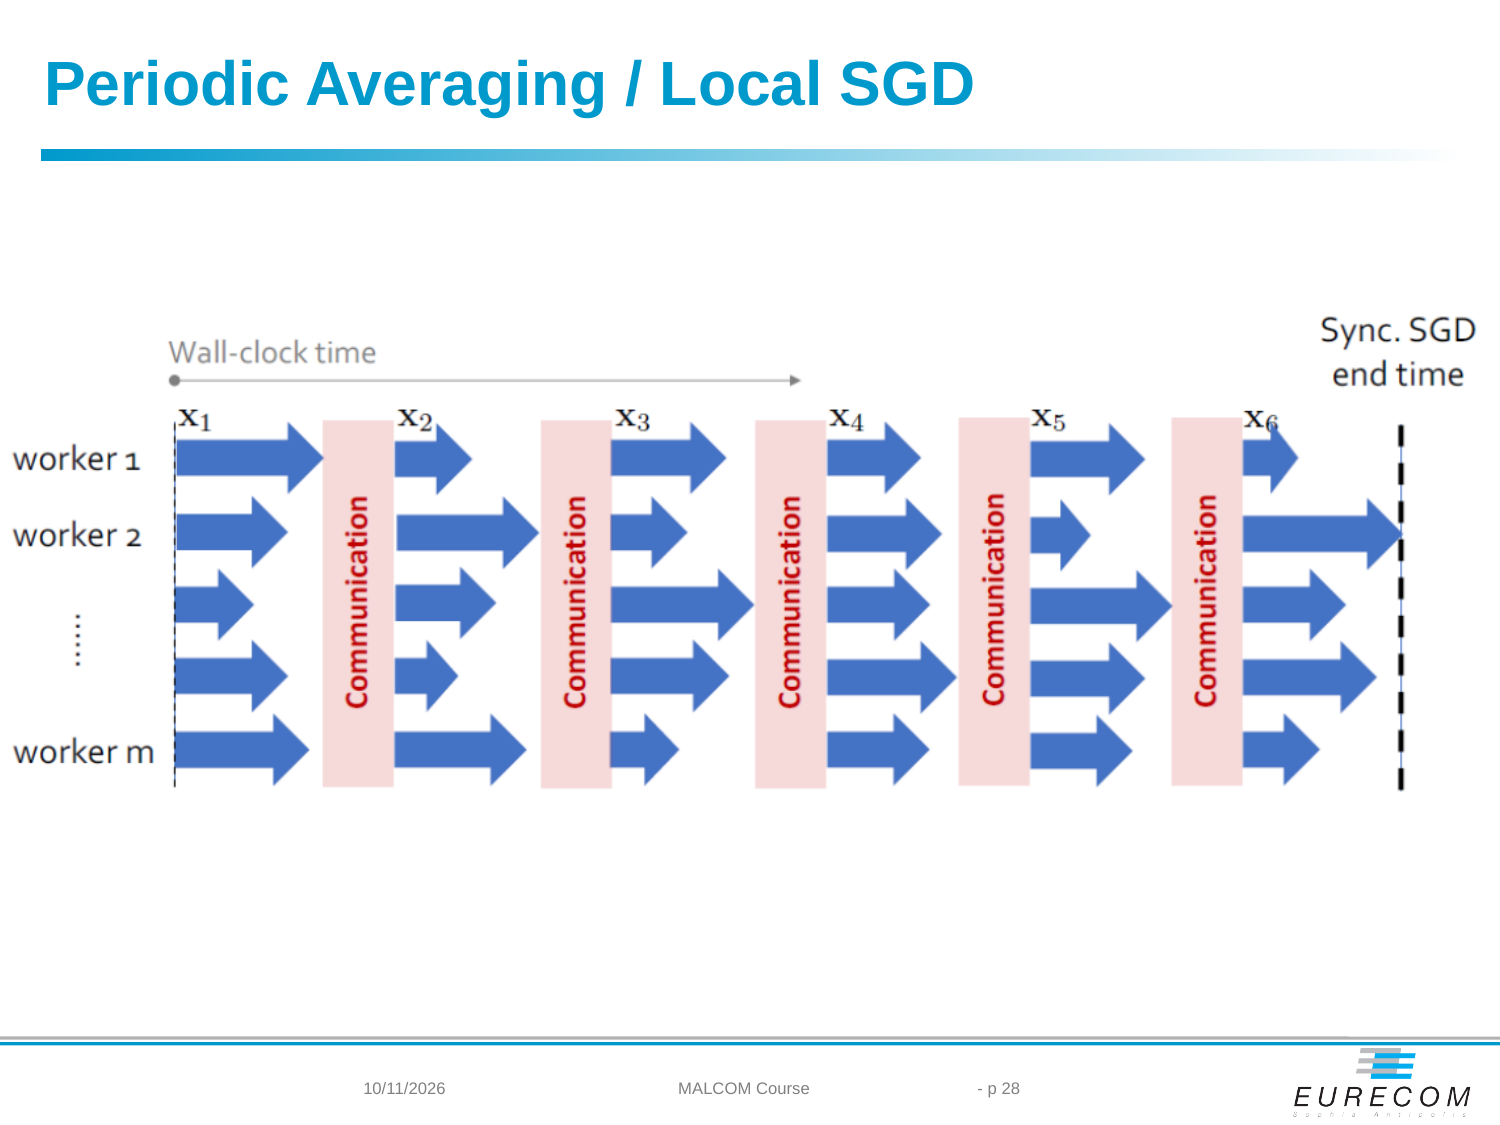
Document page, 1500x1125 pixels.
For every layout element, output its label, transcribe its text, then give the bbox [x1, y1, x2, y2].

text_box Periodic Averaging / Local SGD [29, 35, 1436, 142]
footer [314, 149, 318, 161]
picture [1293, 1048, 1477, 1118]
slide_number - p 28 [962, 1070, 1081, 1103]
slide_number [348, 1070, 526, 1103]
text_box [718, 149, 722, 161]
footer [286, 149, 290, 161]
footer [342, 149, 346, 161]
picture [5, 302, 1499, 801]
footer MALCOM Course [537, 1070, 951, 1103]
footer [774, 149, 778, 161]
